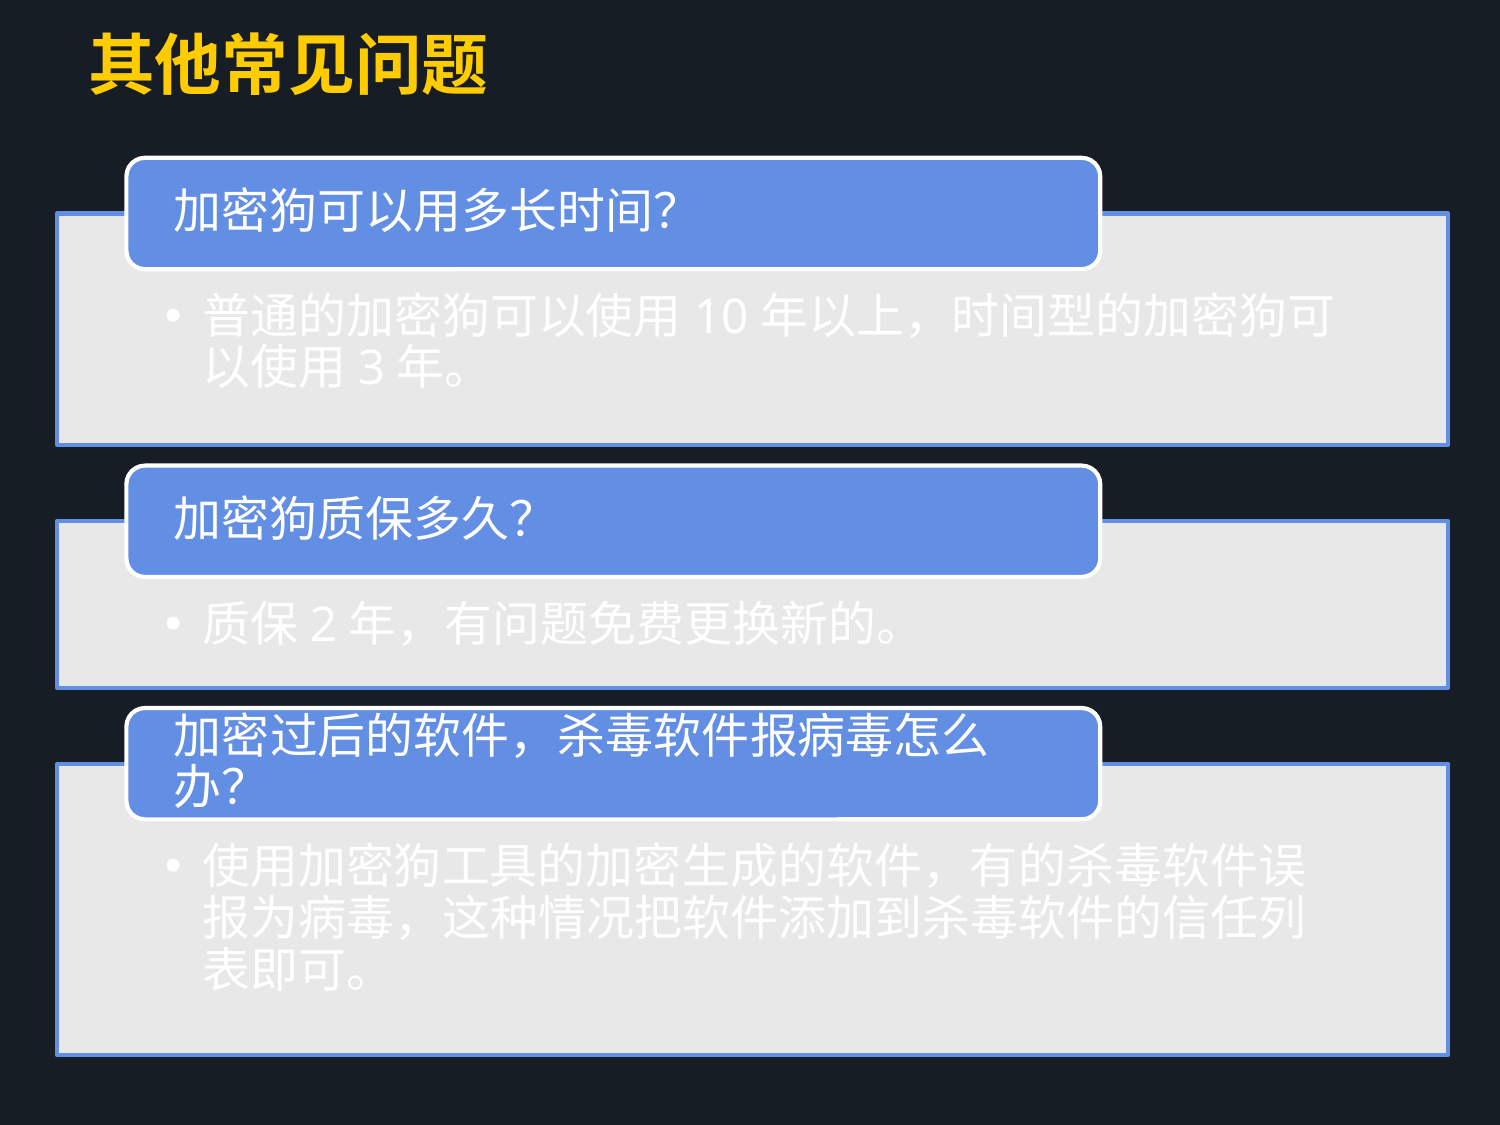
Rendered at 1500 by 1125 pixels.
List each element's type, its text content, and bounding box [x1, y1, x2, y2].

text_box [56, 123, 1449, 1090]
text_box 其他常见问题 [73, 24, 1421, 123]
